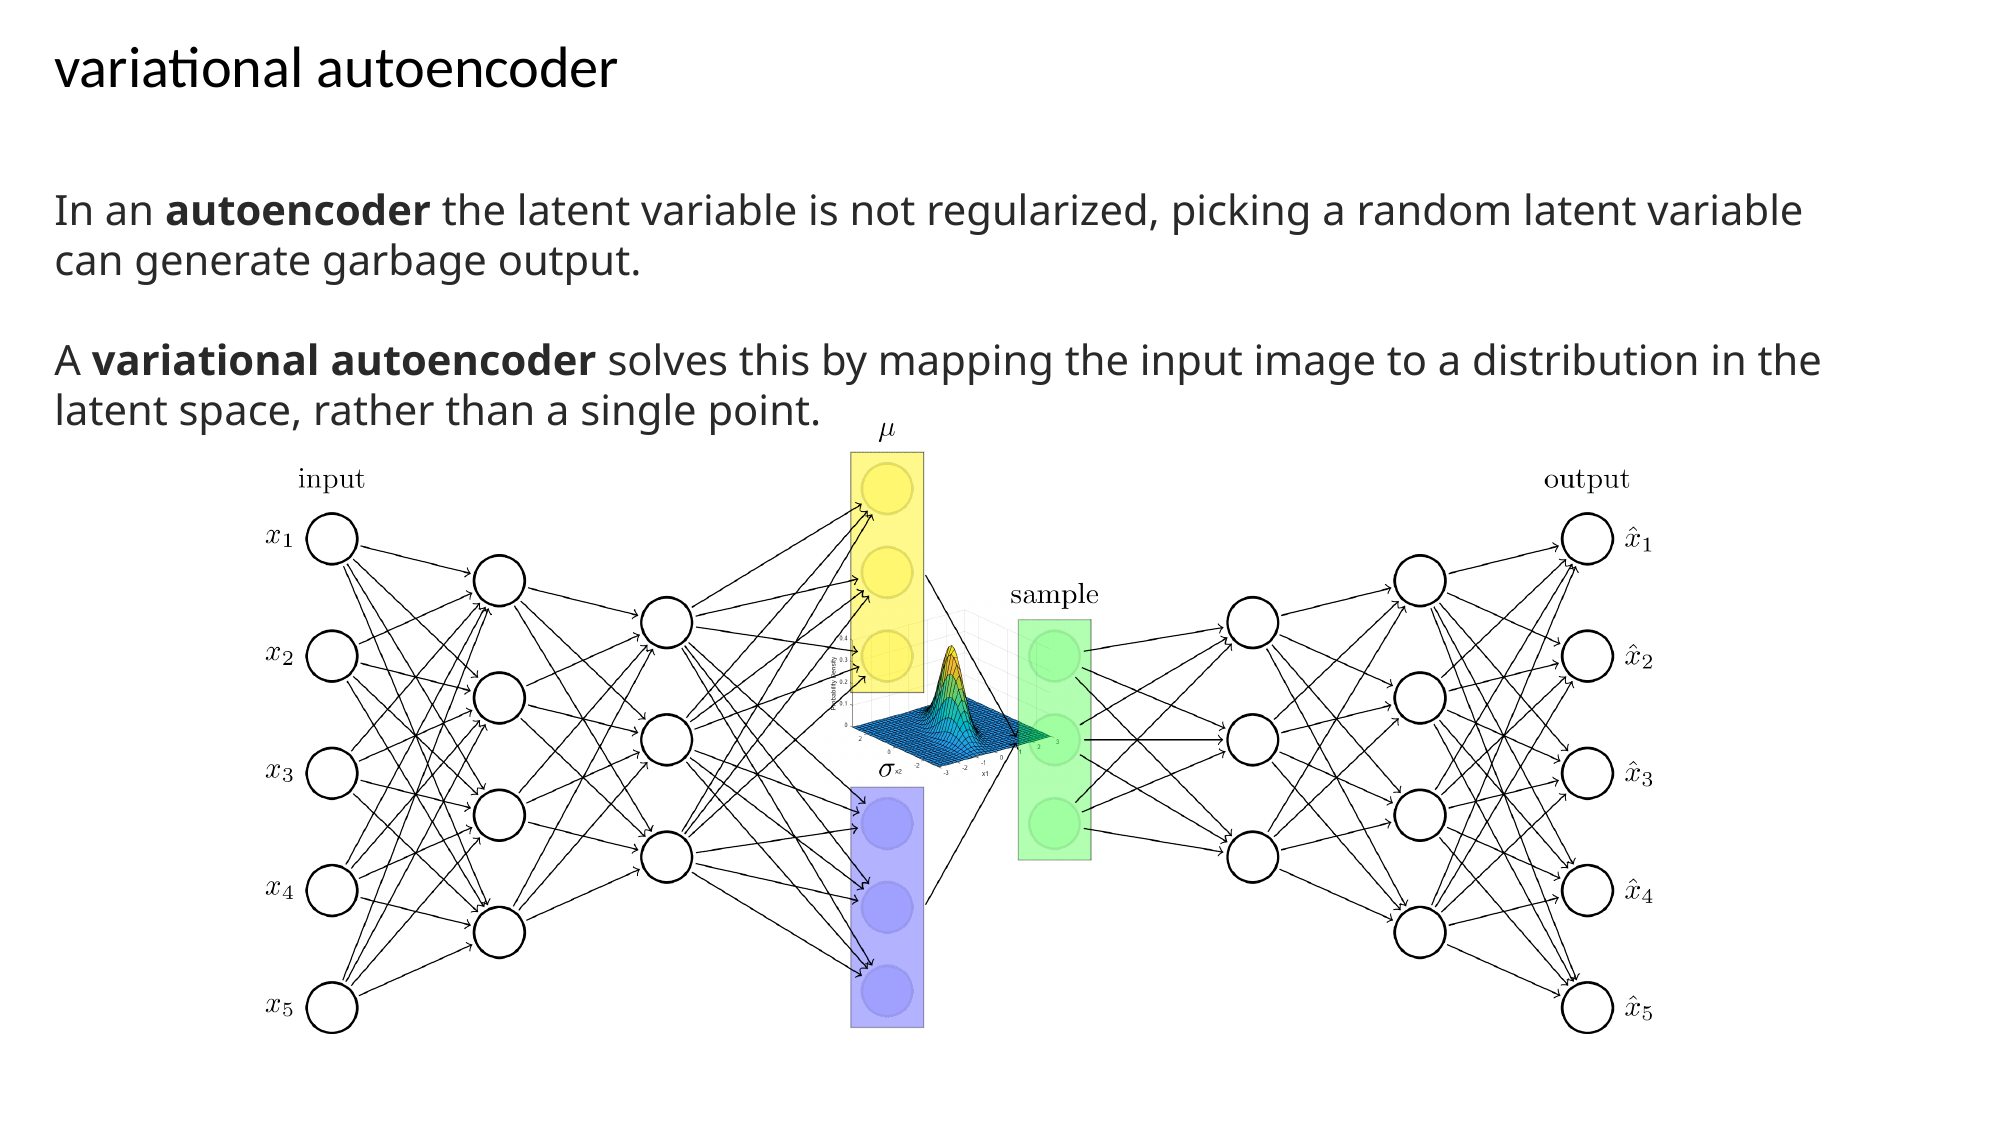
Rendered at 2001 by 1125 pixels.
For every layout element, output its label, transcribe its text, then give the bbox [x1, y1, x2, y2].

picture [255, 413, 1664, 1034]
text_box variational autoencoder [39, 21, 1967, 107]
text_box In an autoencoder the latent variable is not regularized, picking a random latent variable can generate garbage output. A variational autoencoder solves this by mapping the input image to a distribution in the latent space, rather than a single point. [39, 176, 1854, 492]
